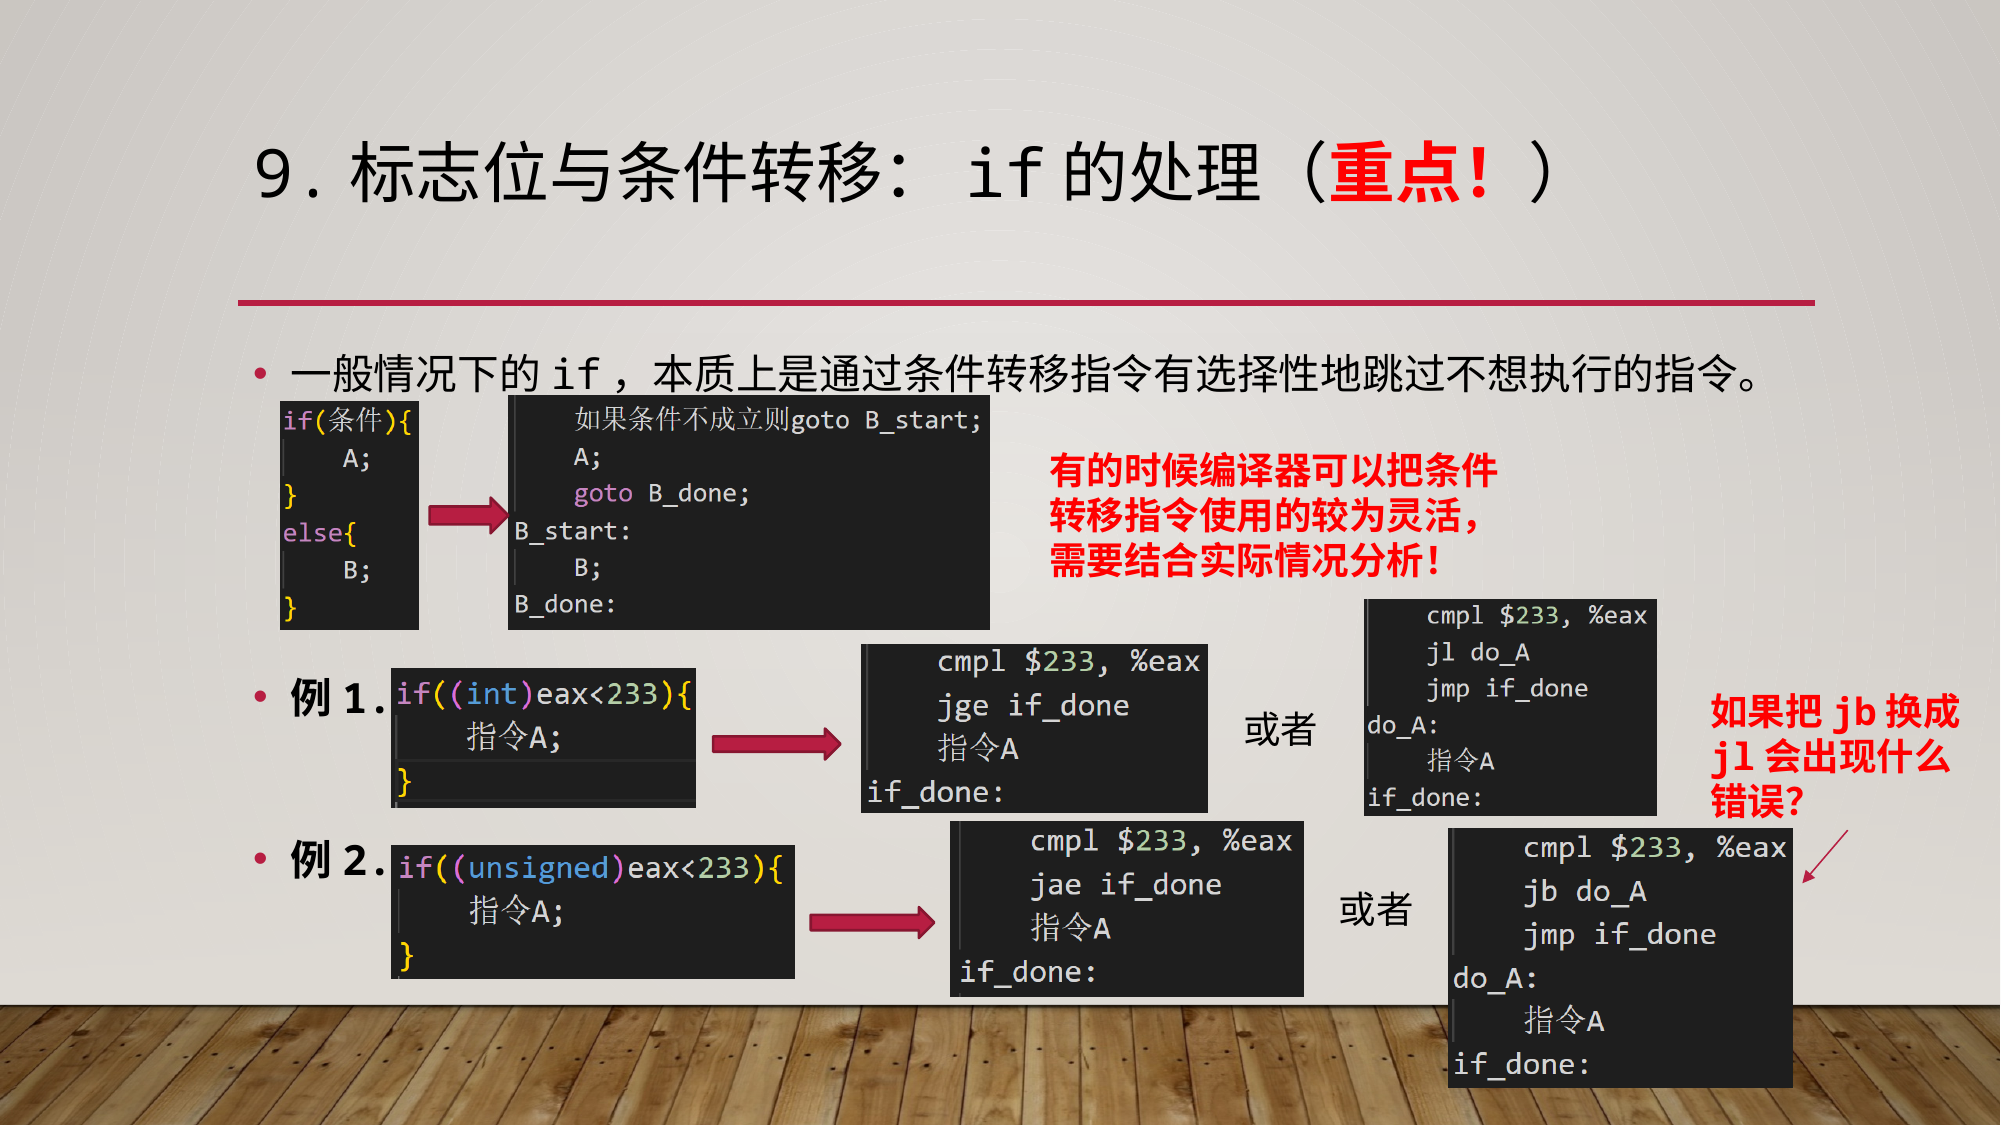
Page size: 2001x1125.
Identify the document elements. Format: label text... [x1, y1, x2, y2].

picture [1364, 599, 1657, 816]
picture [390, 845, 795, 979]
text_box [1802, 786, 1848, 884]
picture [950, 821, 1305, 997]
picture [0, 828, 2000, 1125]
text_box 如果把jb换成jl会出现什么错误？ [1695, 680, 2000, 831]
text_box [711, 727, 842, 761]
picture [861, 644, 1208, 813]
text_box 有的时候编译器可以把条件转移指令使用的较为灵活，需要结合实际情况分析！ [1034, 439, 1550, 590]
list 一般情况下的if，本质上是通过条件转移指令有选择性地跳过不想执行的指令。 例1. 例2. [238, 330, 1814, 1006]
title 9.标志位与条件转移：if的处理（重点！） [238, 131, 1814, 305]
text_box 或者 [1228, 698, 1337, 759]
text_box [809, 905, 936, 940]
text_box 或者 [1323, 878, 1433, 938]
picture [279, 400, 419, 630]
picture [508, 395, 991, 630]
text_box [428, 496, 508, 535]
picture [390, 668, 696, 808]
